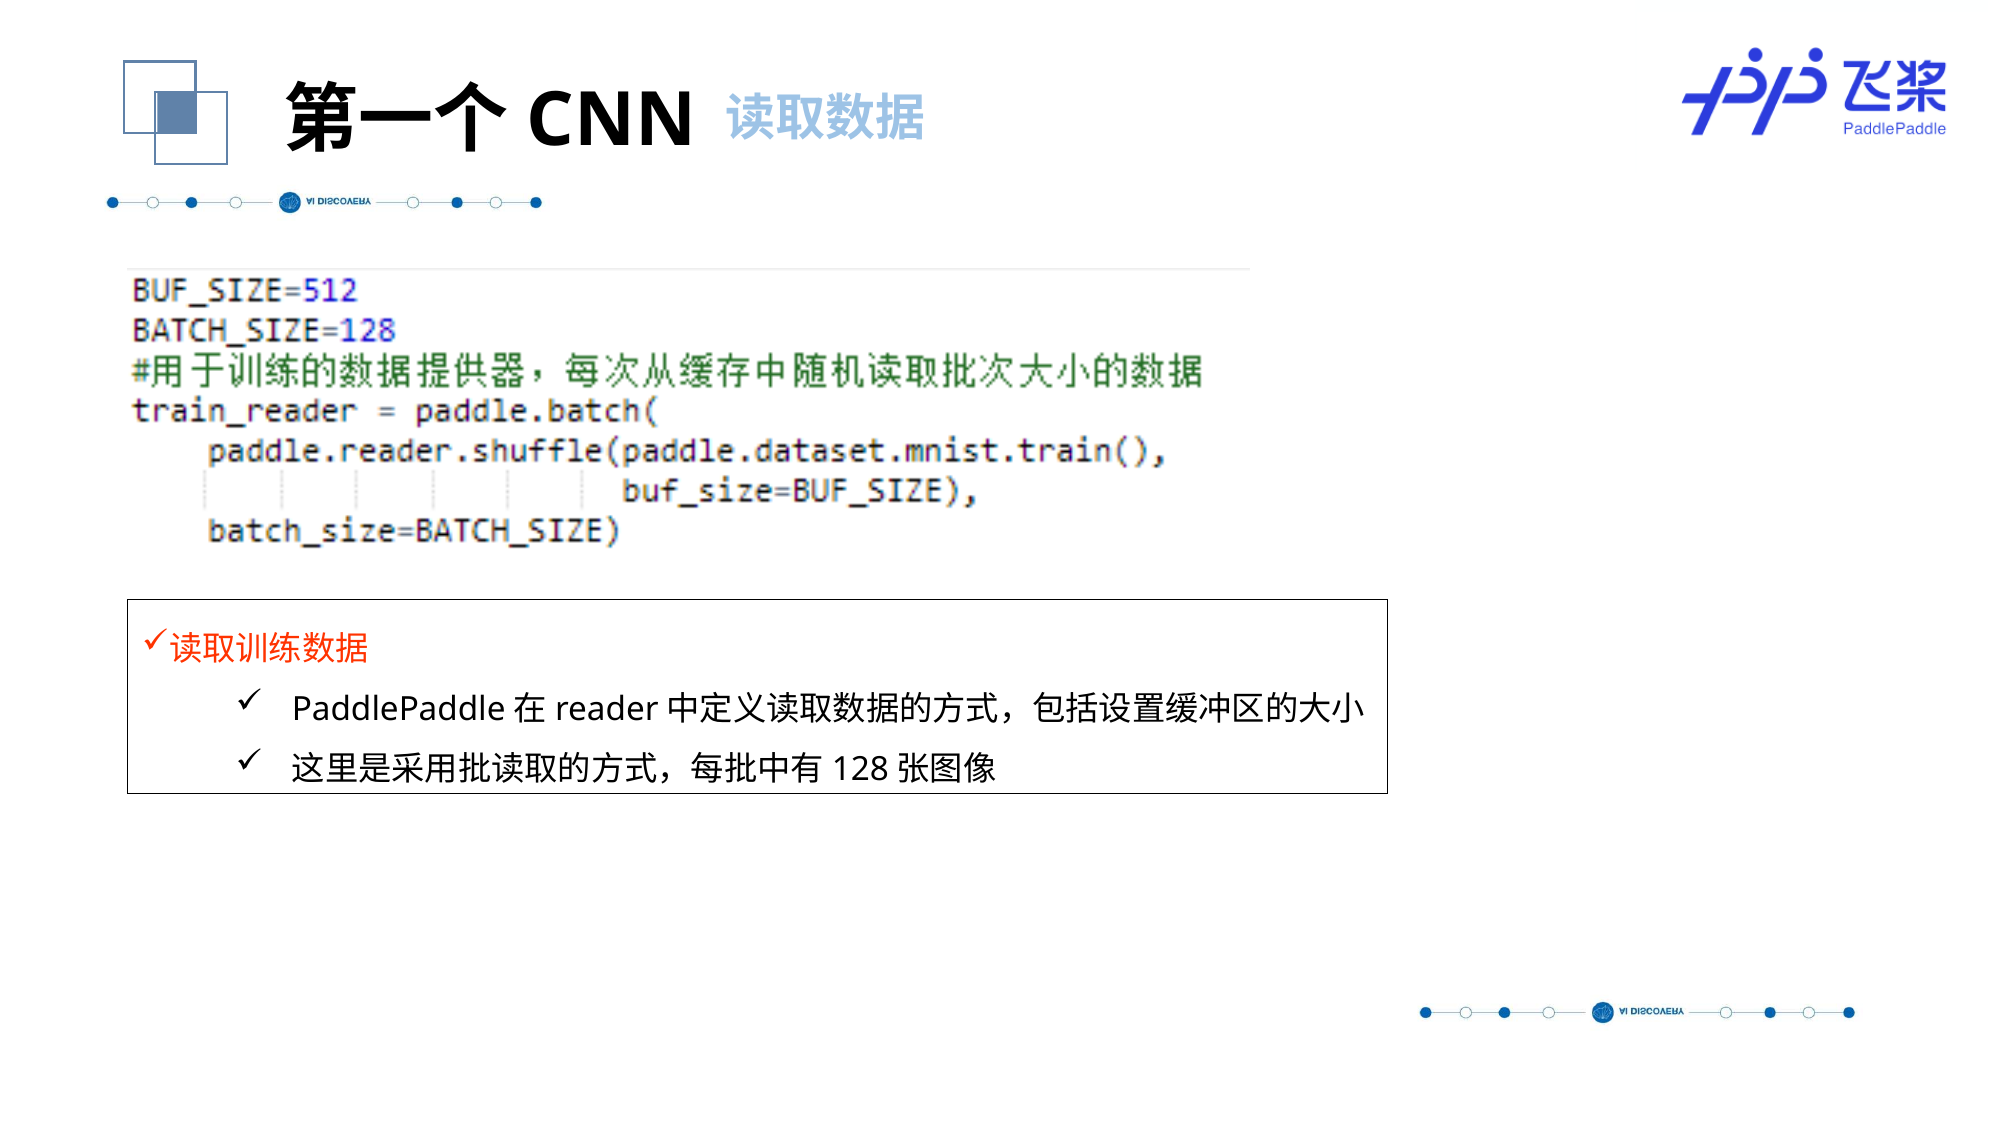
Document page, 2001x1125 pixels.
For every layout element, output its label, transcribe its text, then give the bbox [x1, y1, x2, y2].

picture [95, 180, 550, 229]
picture [1635, 0, 1988, 173]
picture [127, 268, 1250, 555]
text_box 第一个CNN [269, 62, 804, 168]
text_box 读取训练数据 PaddlePaddle在reader中定义读取数据的方式，包括设置缓冲区的大小 这里是采用批读取的方式，每批中有128张图像 [127, 599, 1388, 794]
picture [1408, 990, 1863, 1039]
text_box 读取数据 [711, 78, 1844, 153]
